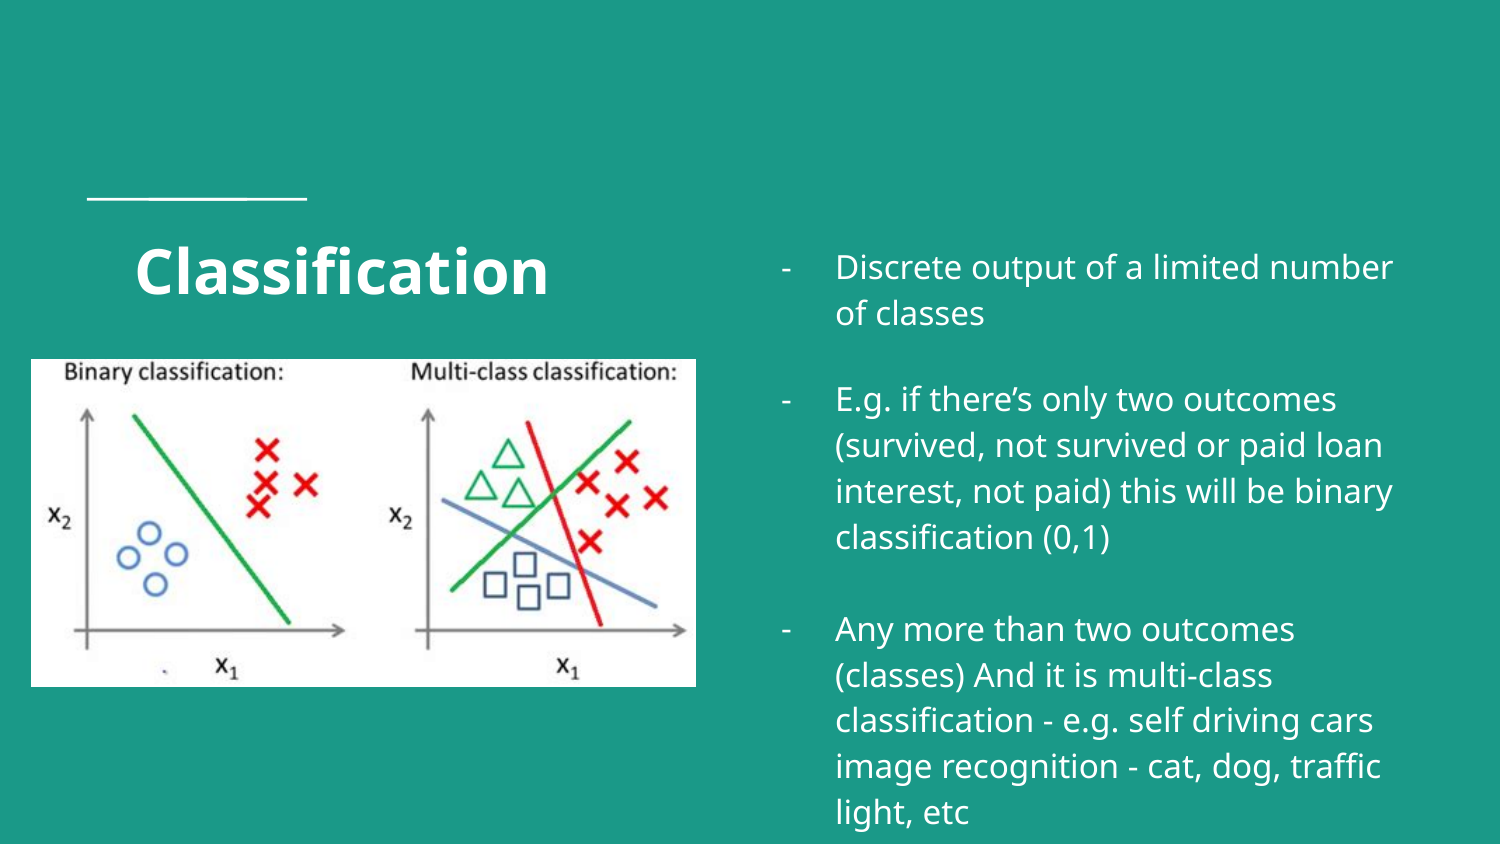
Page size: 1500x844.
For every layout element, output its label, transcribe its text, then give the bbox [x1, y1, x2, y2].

title Classification [119, 216, 666, 357]
picture [31, 358, 696, 688]
subtitle Discrete output of a limited number of classes E.g. if there’s only two outcomes (survived, not survived or paid loan interest, not paid) this will be binary classification (0,1) Any more than two outcomes (classes) And it is multi-class classification - e.g. self driving cars image recognition - cat, dog, traffic light, etc [745, 225, 1415, 760]
